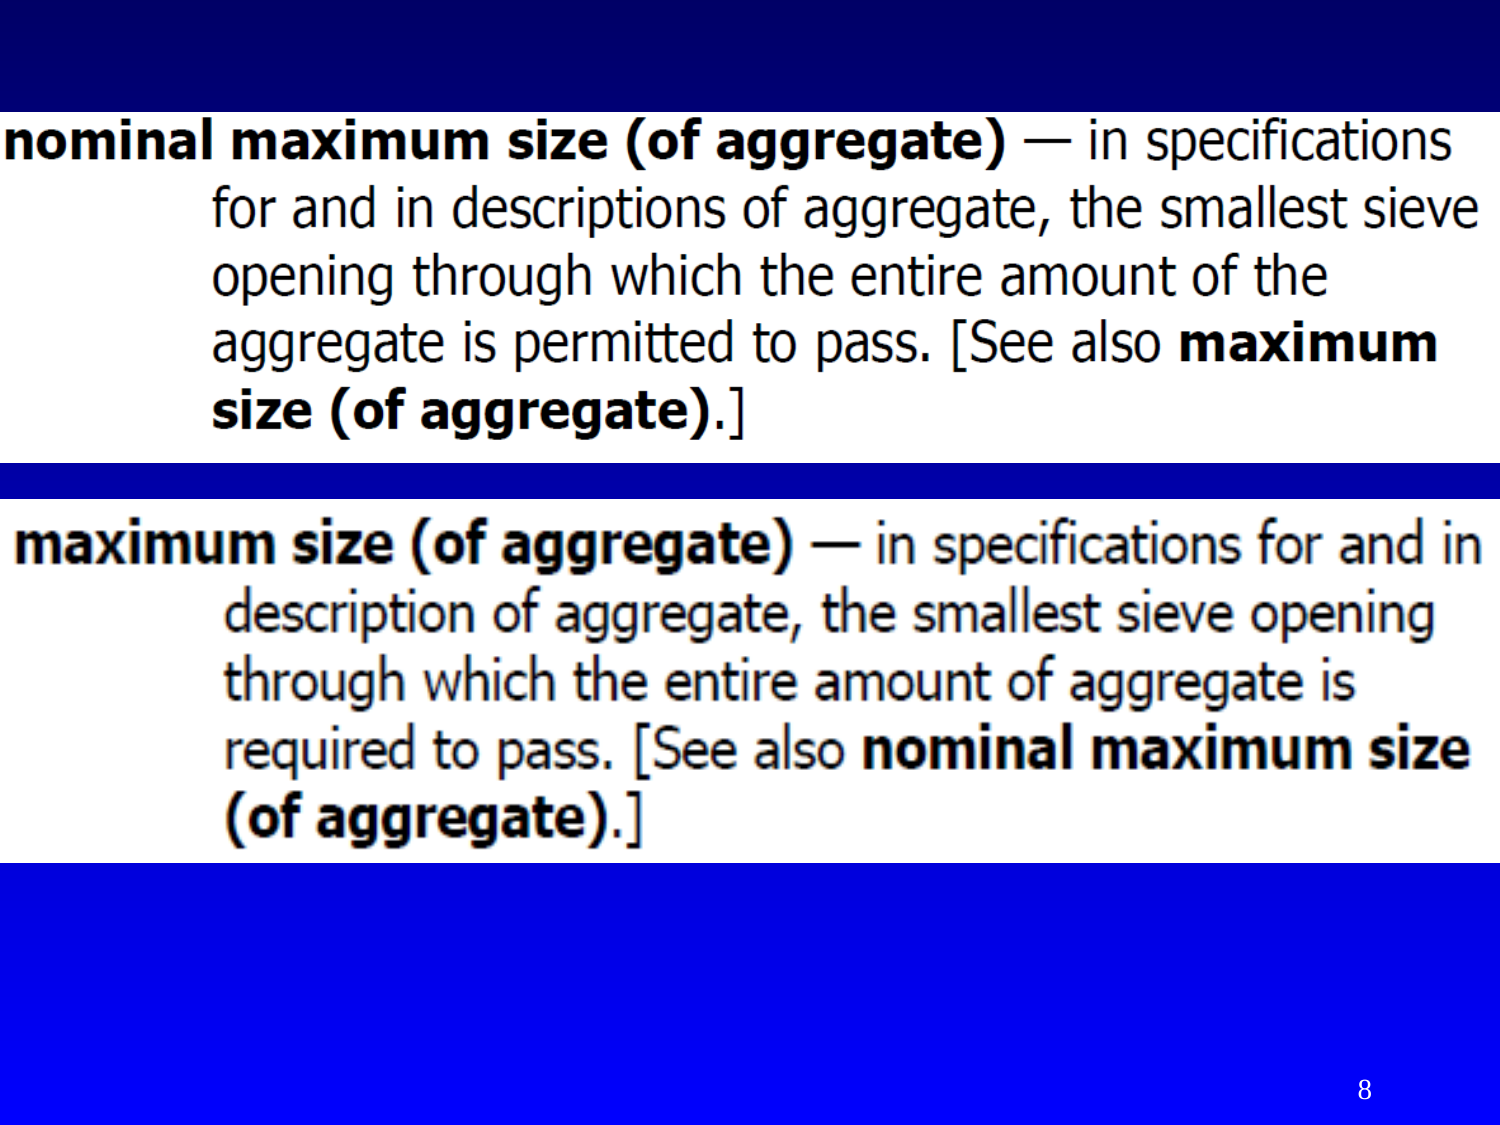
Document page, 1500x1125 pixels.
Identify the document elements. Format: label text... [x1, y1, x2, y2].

picture [0, 499, 1500, 863]
slide_number 8 [1074, 1049, 1388, 1125]
picture [0, 112, 1500, 463]
